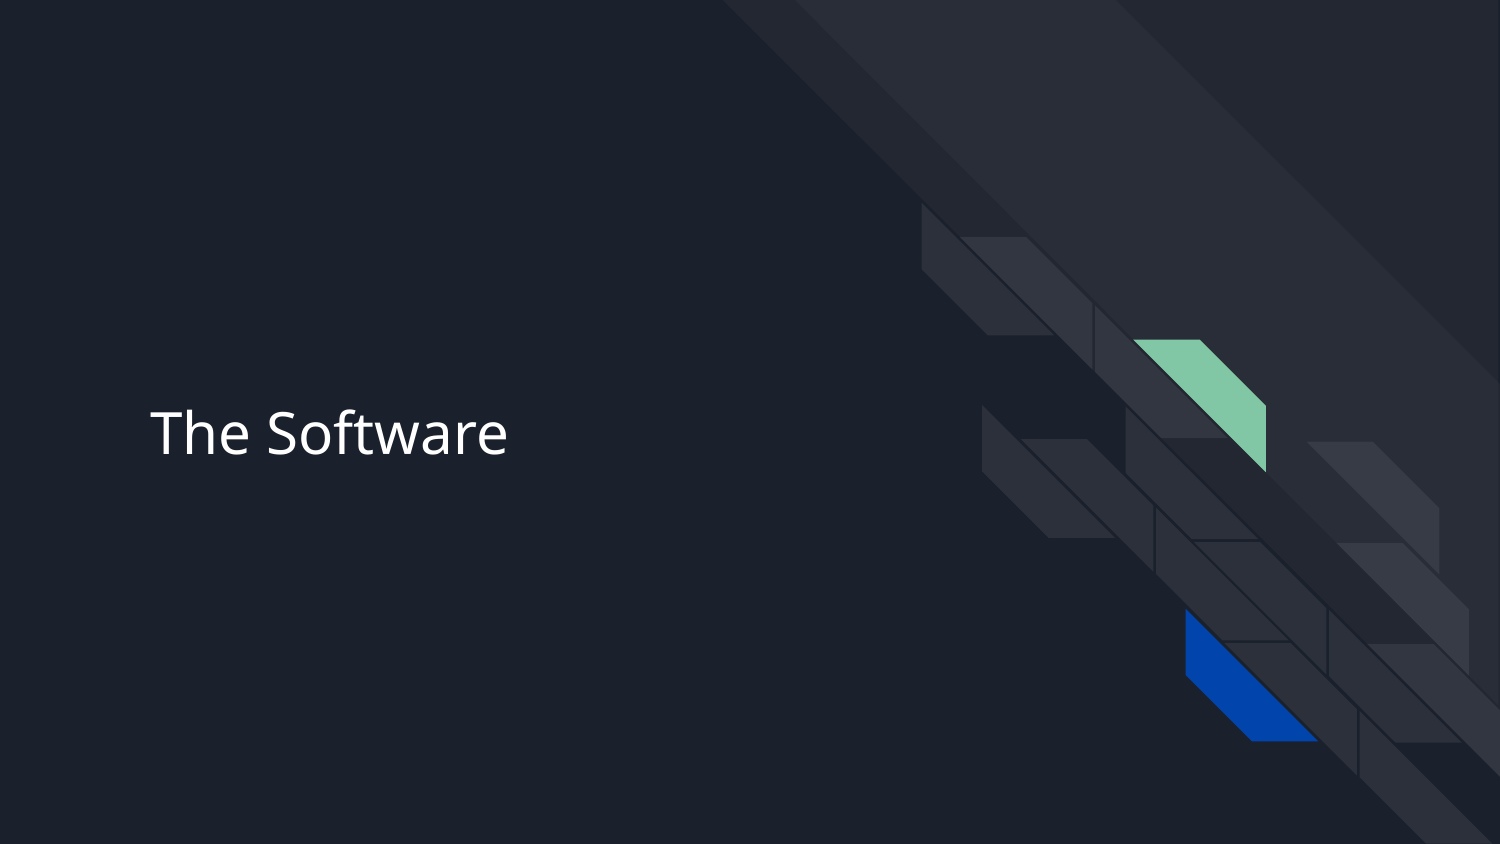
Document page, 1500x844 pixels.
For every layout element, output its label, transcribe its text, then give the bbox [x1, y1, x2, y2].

title The Software [135, 336, 888, 526]
